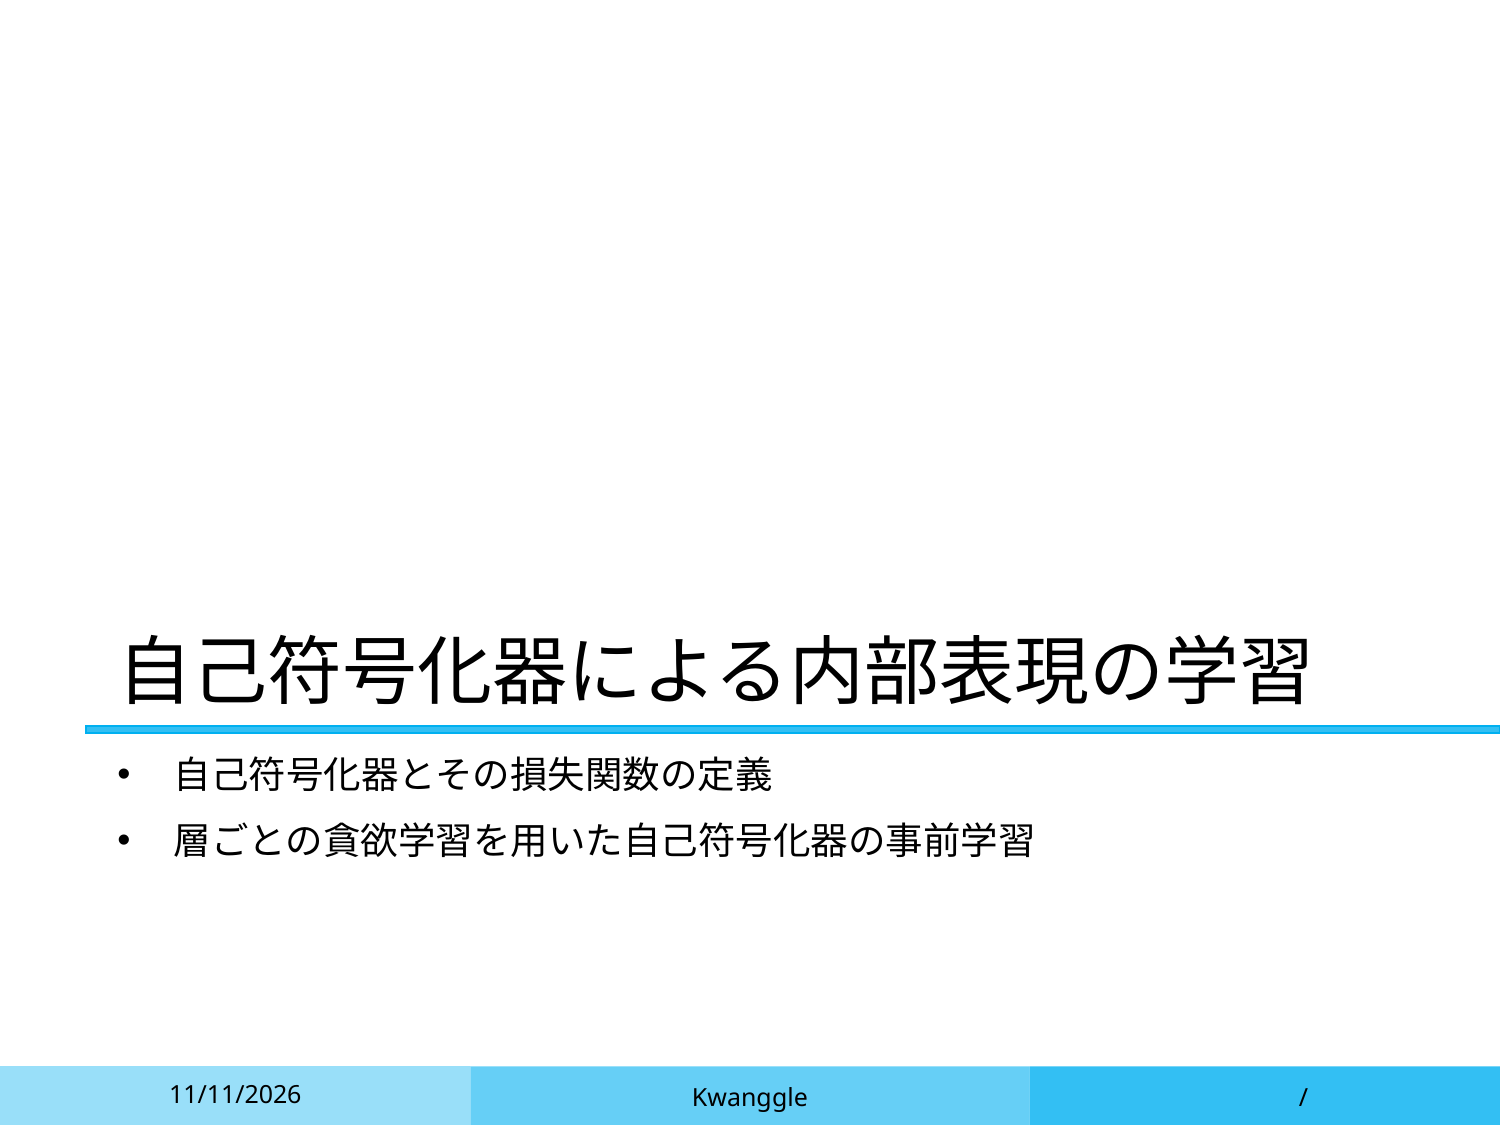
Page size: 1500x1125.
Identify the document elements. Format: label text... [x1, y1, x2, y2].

footer Kwanggle [496, 1066, 1004, 1125]
title 自己符号化器による内部表現の学習 [102, 254, 1397, 723]
list 自己符号化器とその損失関数の定義 層ごとの貪欲学習を用いた自己符号化器の事前学習 [102, 743, 1397, 980]
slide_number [66, 1065, 405, 1125]
